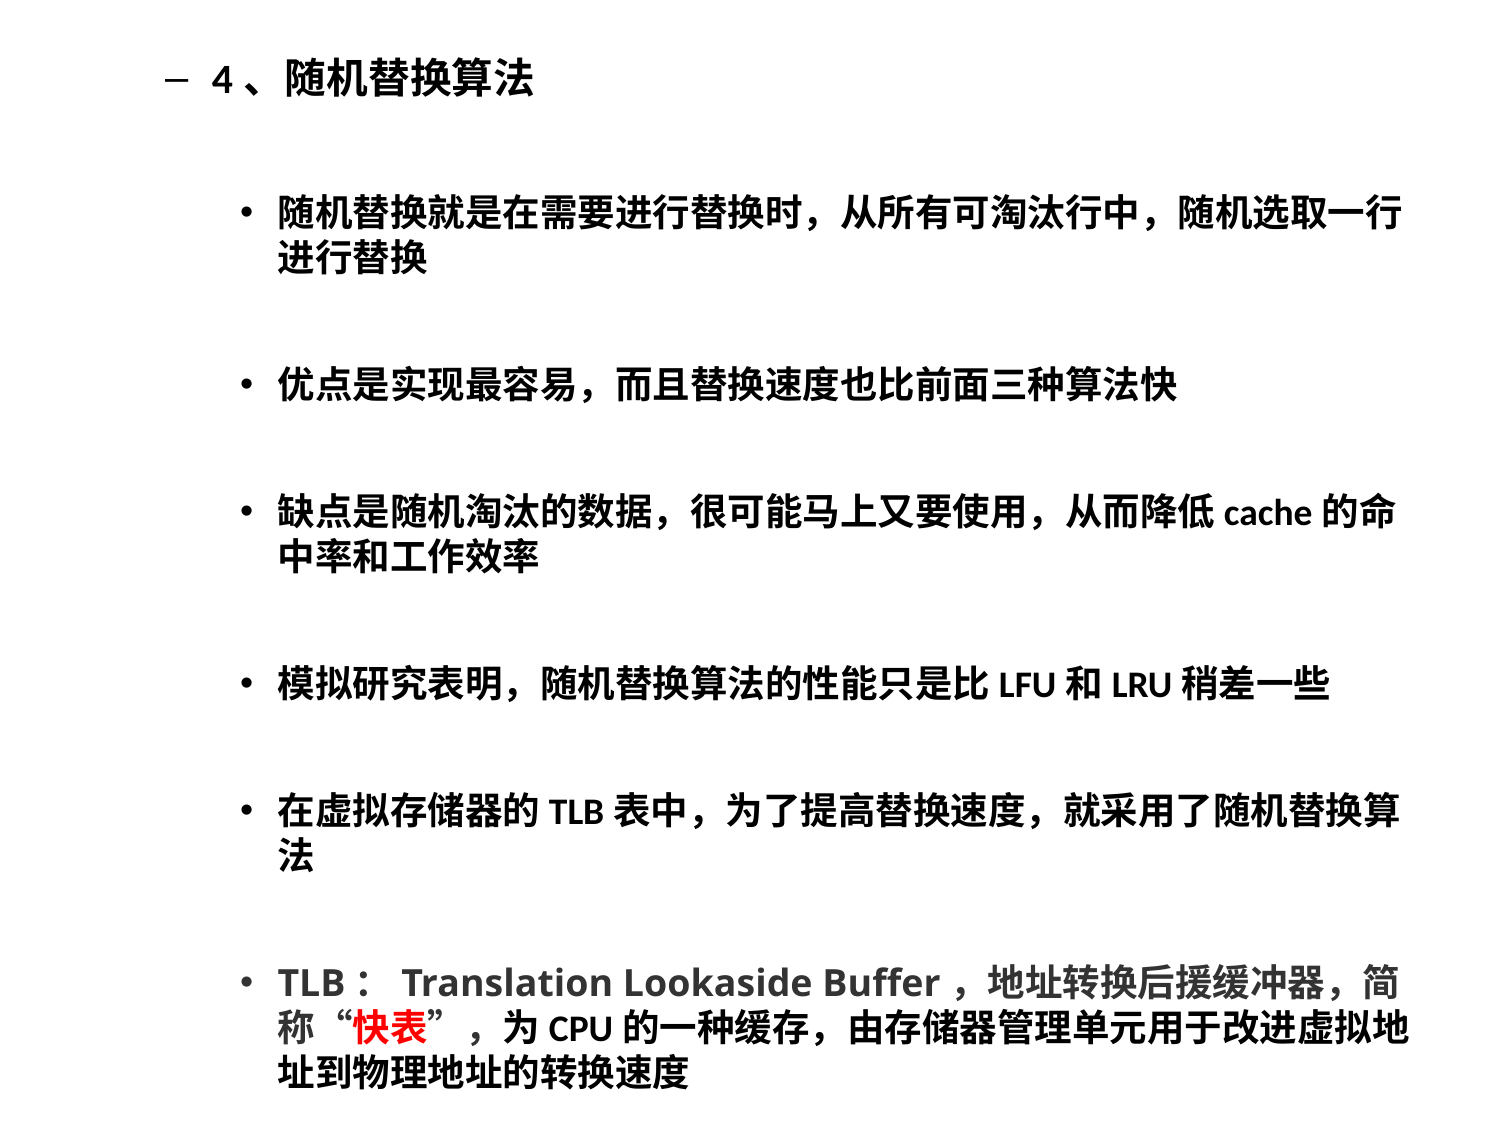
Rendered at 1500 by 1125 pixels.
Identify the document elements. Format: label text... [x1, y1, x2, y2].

list 4、随机替换算法 随机替换就是在需要进行替换时，从所有可淘汰行中，随机选取一行进行替换 优点是实现最容易，而且替换速度也比前面三种算法快 缺点是随机淘汰的数据，很可能马上又要使用，从而降低cache的命中率和工作效率 模拟研究表明，随机替换算法的性能只是比LFU和LRU稍差一些 在虚拟存储器的TLB表中，为了提高替换速度，就采用了随机替换算法 TLB：Translation Lookaside Buffer，地址转换后援缓冲器，简称“快表”，为CPU的一种缓存，由存储器管理单元用于改进虚拟地址到物理地址的转换速度 [75, 44, 1425, 787]
